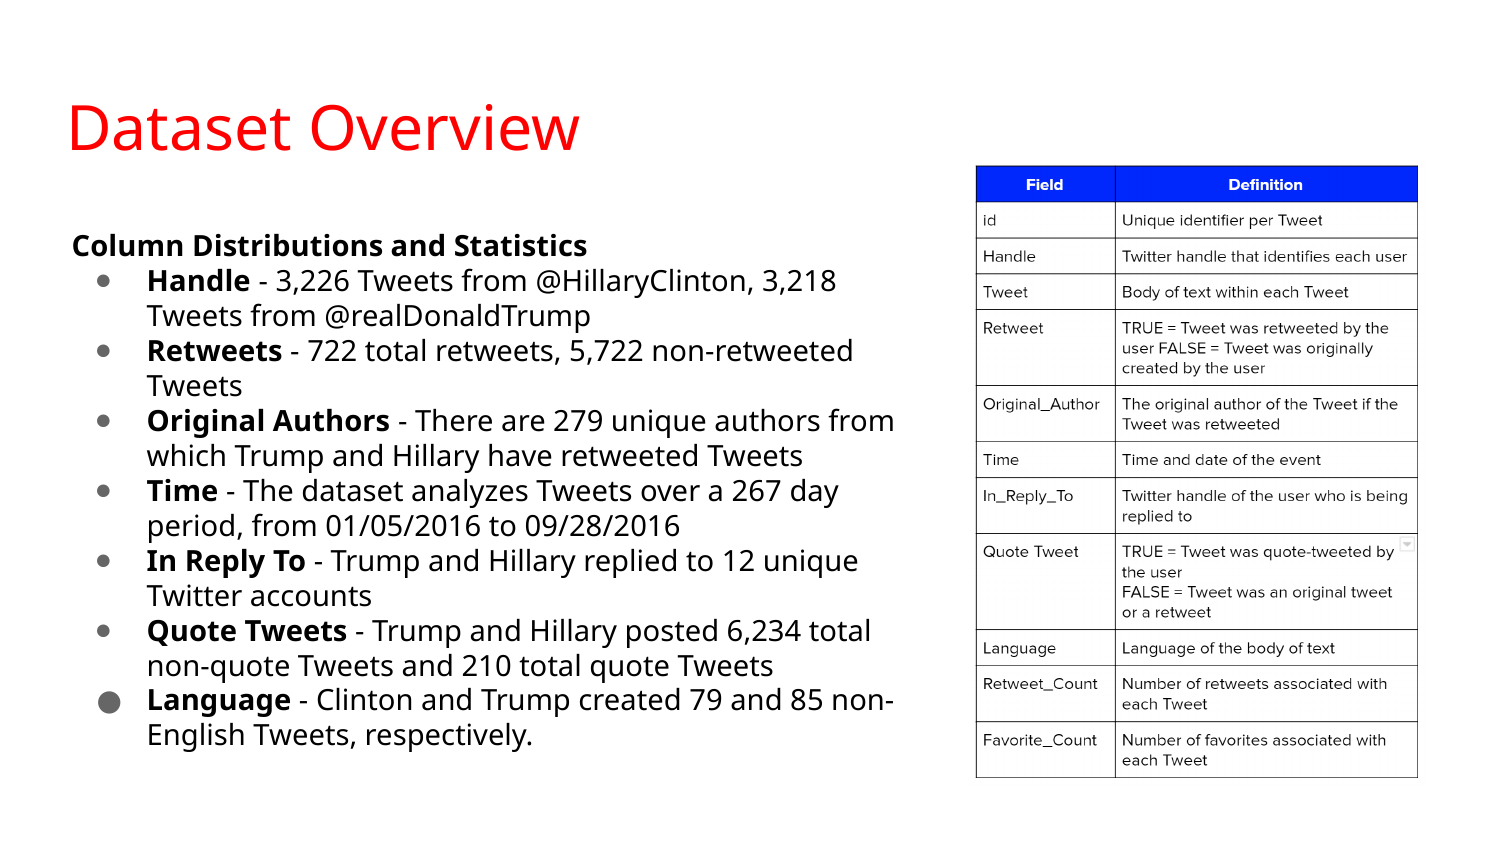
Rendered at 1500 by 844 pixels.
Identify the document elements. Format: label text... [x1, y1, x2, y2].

list Column Distributions and Statistics Handle - 3,226 Tweets from @HillaryClinton, 3,218 Tweets from @realDonaldTrump Retweets - 722 total retweets, 5,722 non-retweeted Tweets Original Authors - There are 279 unique authors from which Trump and Hillary have retweeted Tweets Time - The dataset analyzes Tweets over a 267 day period, from 01/05/2016 to 09/28/2016 In Reply To - Trump and Hillary replied to 12 unique Twitter accounts Quote Tweets - Trump and Hillary posted 6,234 total non-quote Tweets and 210 total quote Tweets Language - Clinton and Trump created 79 and 85 non-English Tweets, respectively. [56, 177, 929, 738]
picture [966, 157, 1426, 785]
title Dataset Overview [51, 72, 1449, 167]
